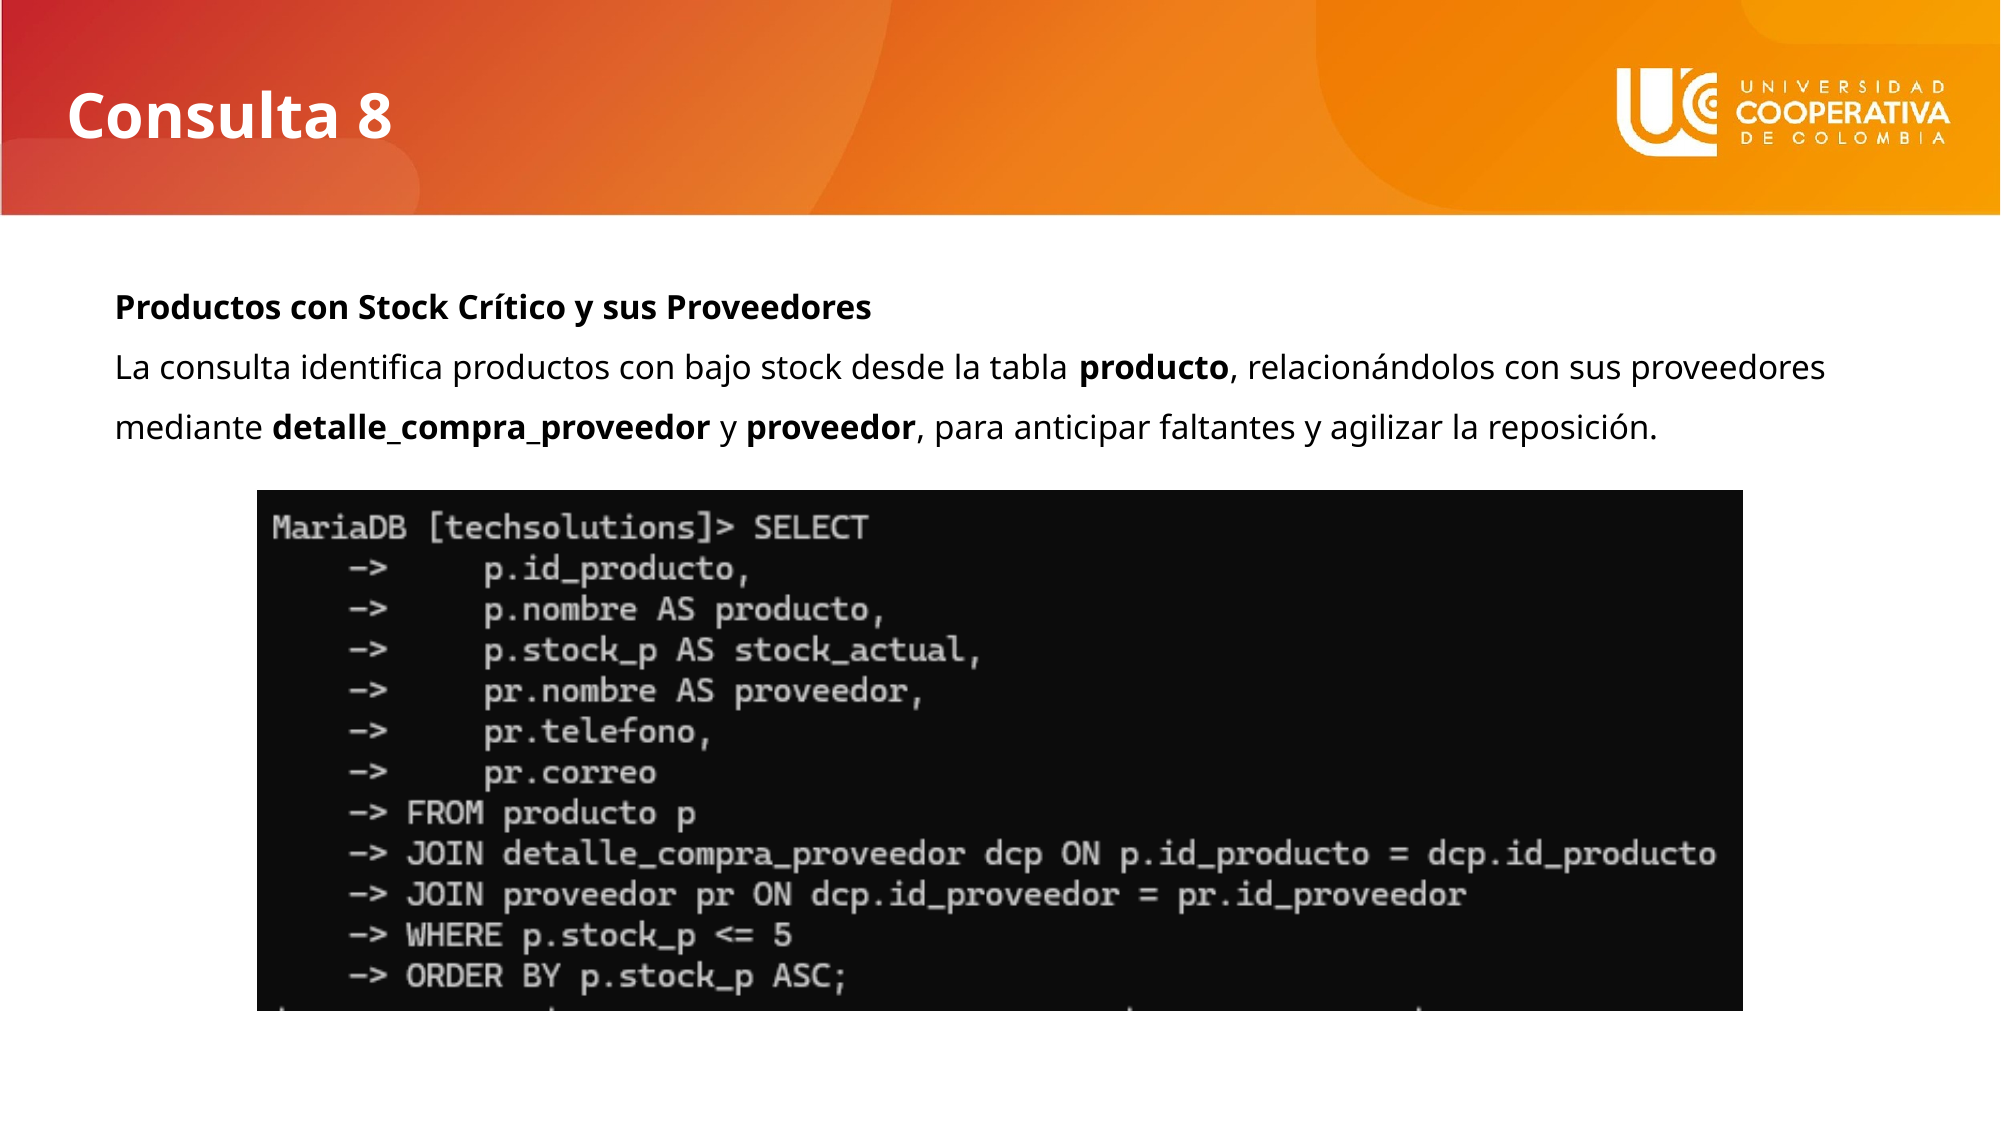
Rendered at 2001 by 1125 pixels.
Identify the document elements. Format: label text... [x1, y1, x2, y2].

text_box Consulta 8 [51, 68, 1560, 159]
text_box Productos con Stock Crítico y sus Proveedores La consulta identifica productos con bajo stock desde la tabla producto, relacionándolos con sus proveedores mediante detalle_compra_proveedor y proveedor, para anticipar faltantes y agilizar la reposición. [99, 259, 1900, 454]
picture [0, 0, 2001, 1125]
